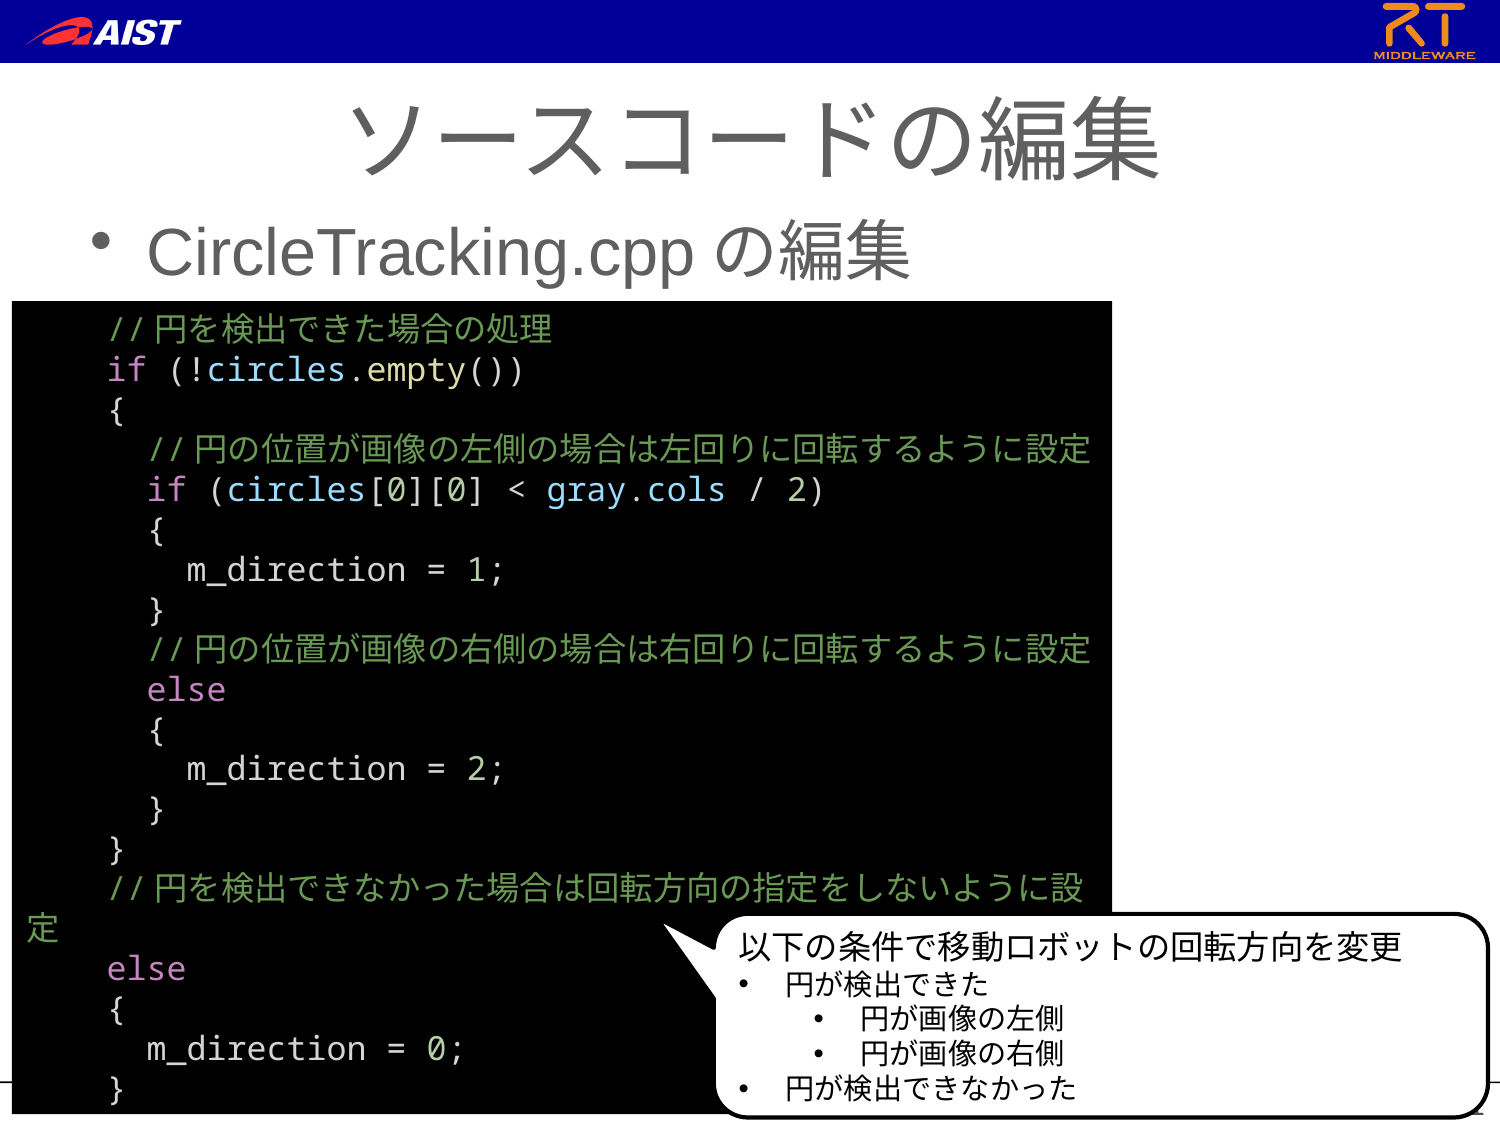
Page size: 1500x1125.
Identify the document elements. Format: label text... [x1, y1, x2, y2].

text_box //円を検出できた場合の処理 if (!circles.empty()) { //円の位置が画像の左側の場合は左回りに回転するように設定 if (circles[0][0] < gray.cols / 2) { m_direction = 1; } //円の位置が画像の右側の場合は右回りに回転するように設定 else { m_direction = 2; } } //円を検出できなかった場合は回転方向の指定をしないように設定 else { m_direction = 0; } [11, 301, 1113, 1115]
text_box 以下の条件で移動ロボットの回転方向を変更 円が検出できた 円が画像の左側 円が画像の右側 円が検出できなかった [654, 911, 1491, 1120]
text_box ソースコードの編集 [29, 66, 1474, 208]
list CircleTracking.cppの編集 [74, 200, 1393, 297]
picture [0, 0, 1500, 63]
slide_number 31 [1149, 1078, 1500, 1125]
